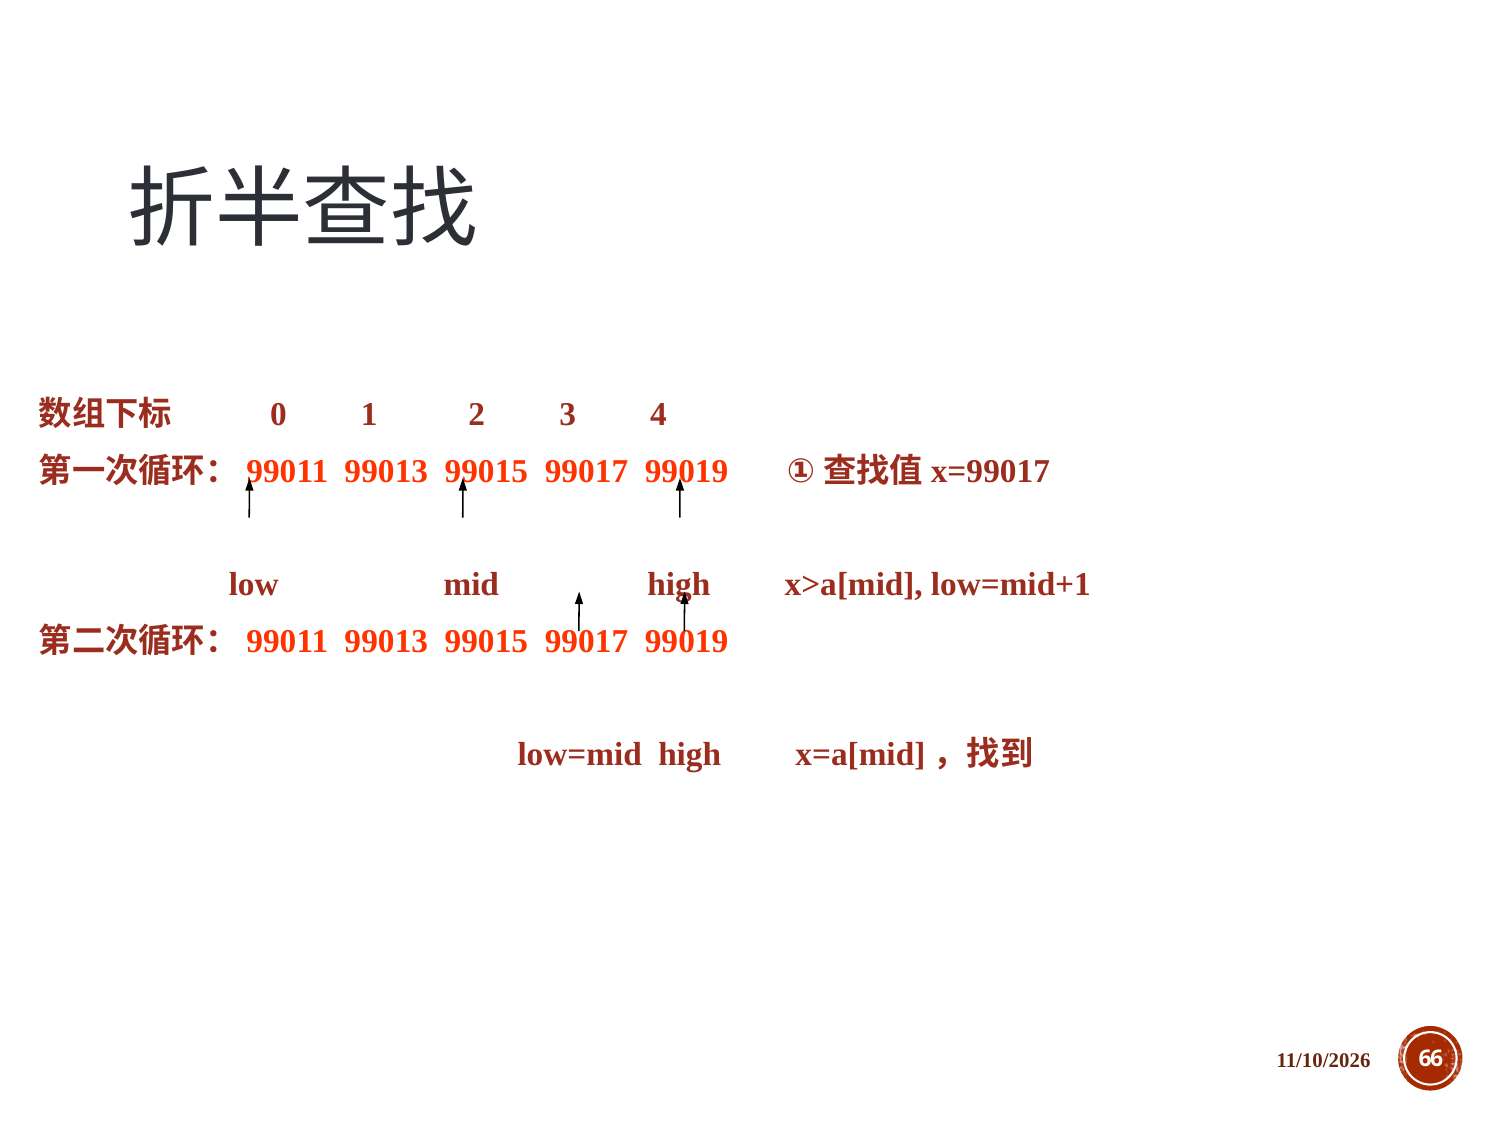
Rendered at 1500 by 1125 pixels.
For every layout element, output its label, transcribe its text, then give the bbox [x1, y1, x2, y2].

slide_number 66 [1391, 1028, 1471, 1089]
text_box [28, 389, 1334, 690]
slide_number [982, 1028, 1386, 1089]
title 折半查找 [112, 79, 1388, 344]
